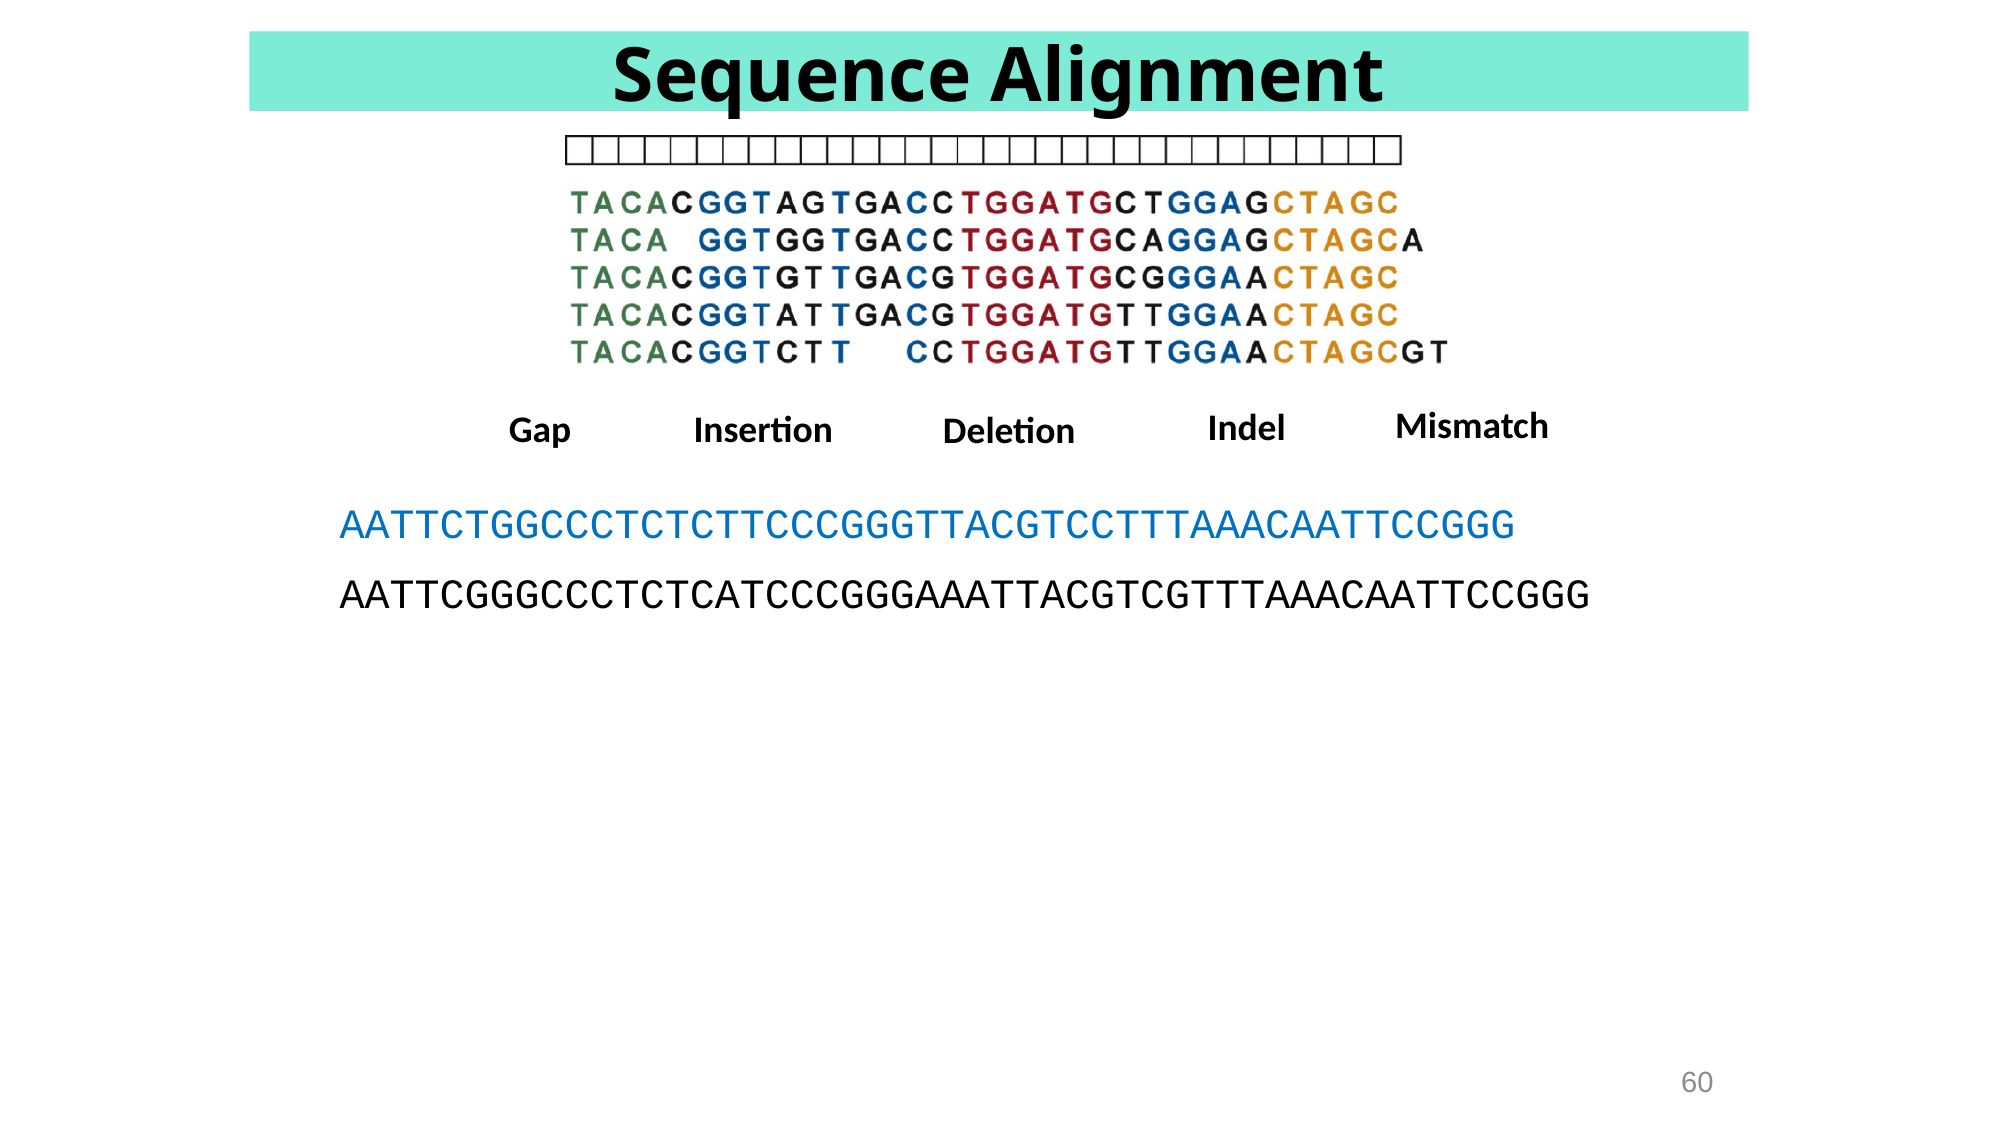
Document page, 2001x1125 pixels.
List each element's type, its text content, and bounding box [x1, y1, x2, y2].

text_box Insertion [638, 391, 889, 457]
text_box AATTCGGGCCCTCTCATCCCGGGAAATTACGTCGTTTAAACAATTCCGGG [324, 559, 1688, 625]
picture [565, 135, 1448, 368]
text_box Indel [1151, 395, 1343, 456]
text_box Deletion [888, 398, 1131, 459]
slide_number 60 [1637, 1051, 1729, 1112]
text_box AATTCTGGCCCTCTCTTCCCGGGTTACGTCCTTTAAACAATTCCGGG [324, 489, 1641, 555]
text_box Gap [458, 391, 622, 457]
text_box Mismatch [1329, 388, 1605, 454]
text_box Sequence Alignment [249, 31, 1749, 111]
